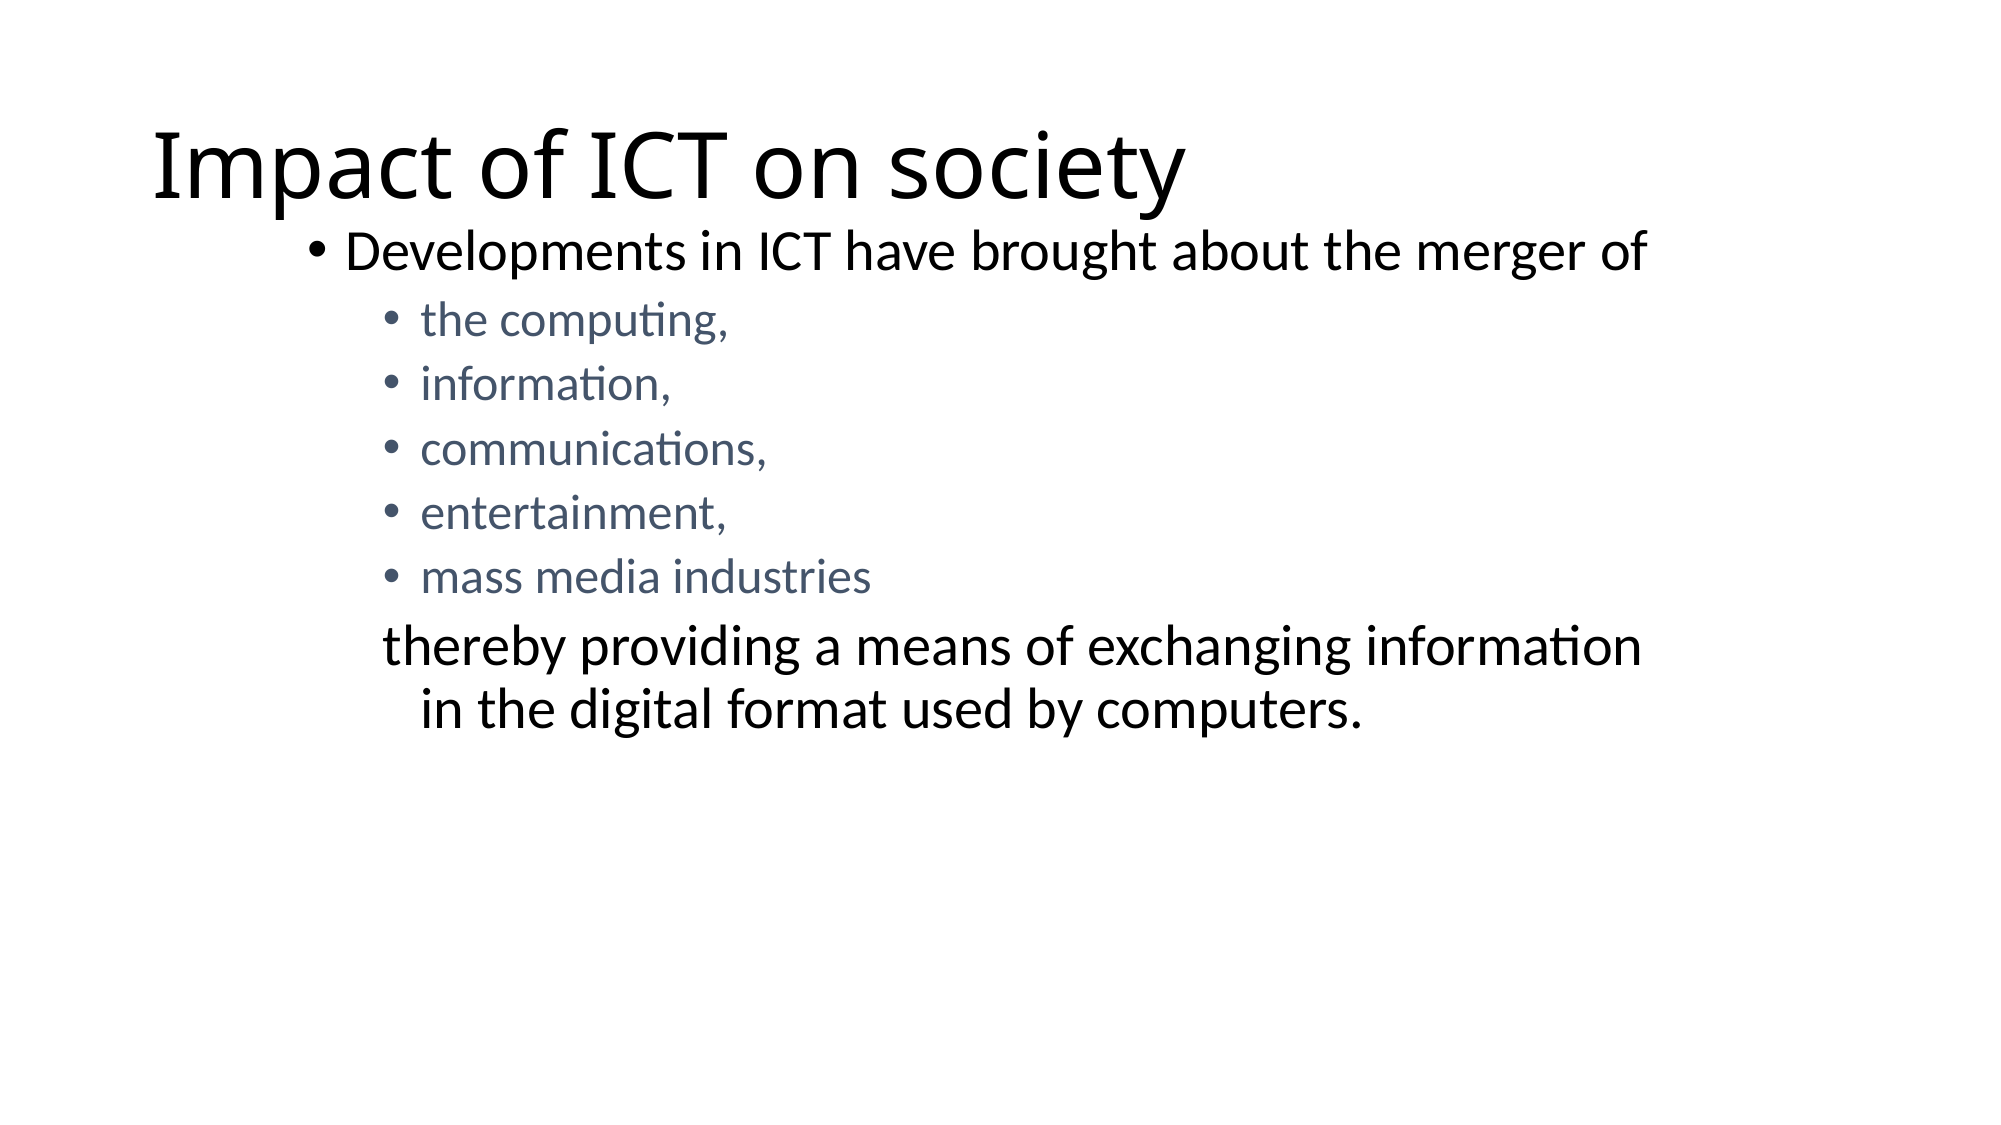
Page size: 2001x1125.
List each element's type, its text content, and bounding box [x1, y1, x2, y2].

title Impact of ICT on society [137, 59, 1863, 278]
list Developments in ICT have brought about the merger of the computing, information, communications, entertainment, mass media industries thereby providing a means of exchanging information in the digital format used by computers. [292, 278, 1688, 1088]
